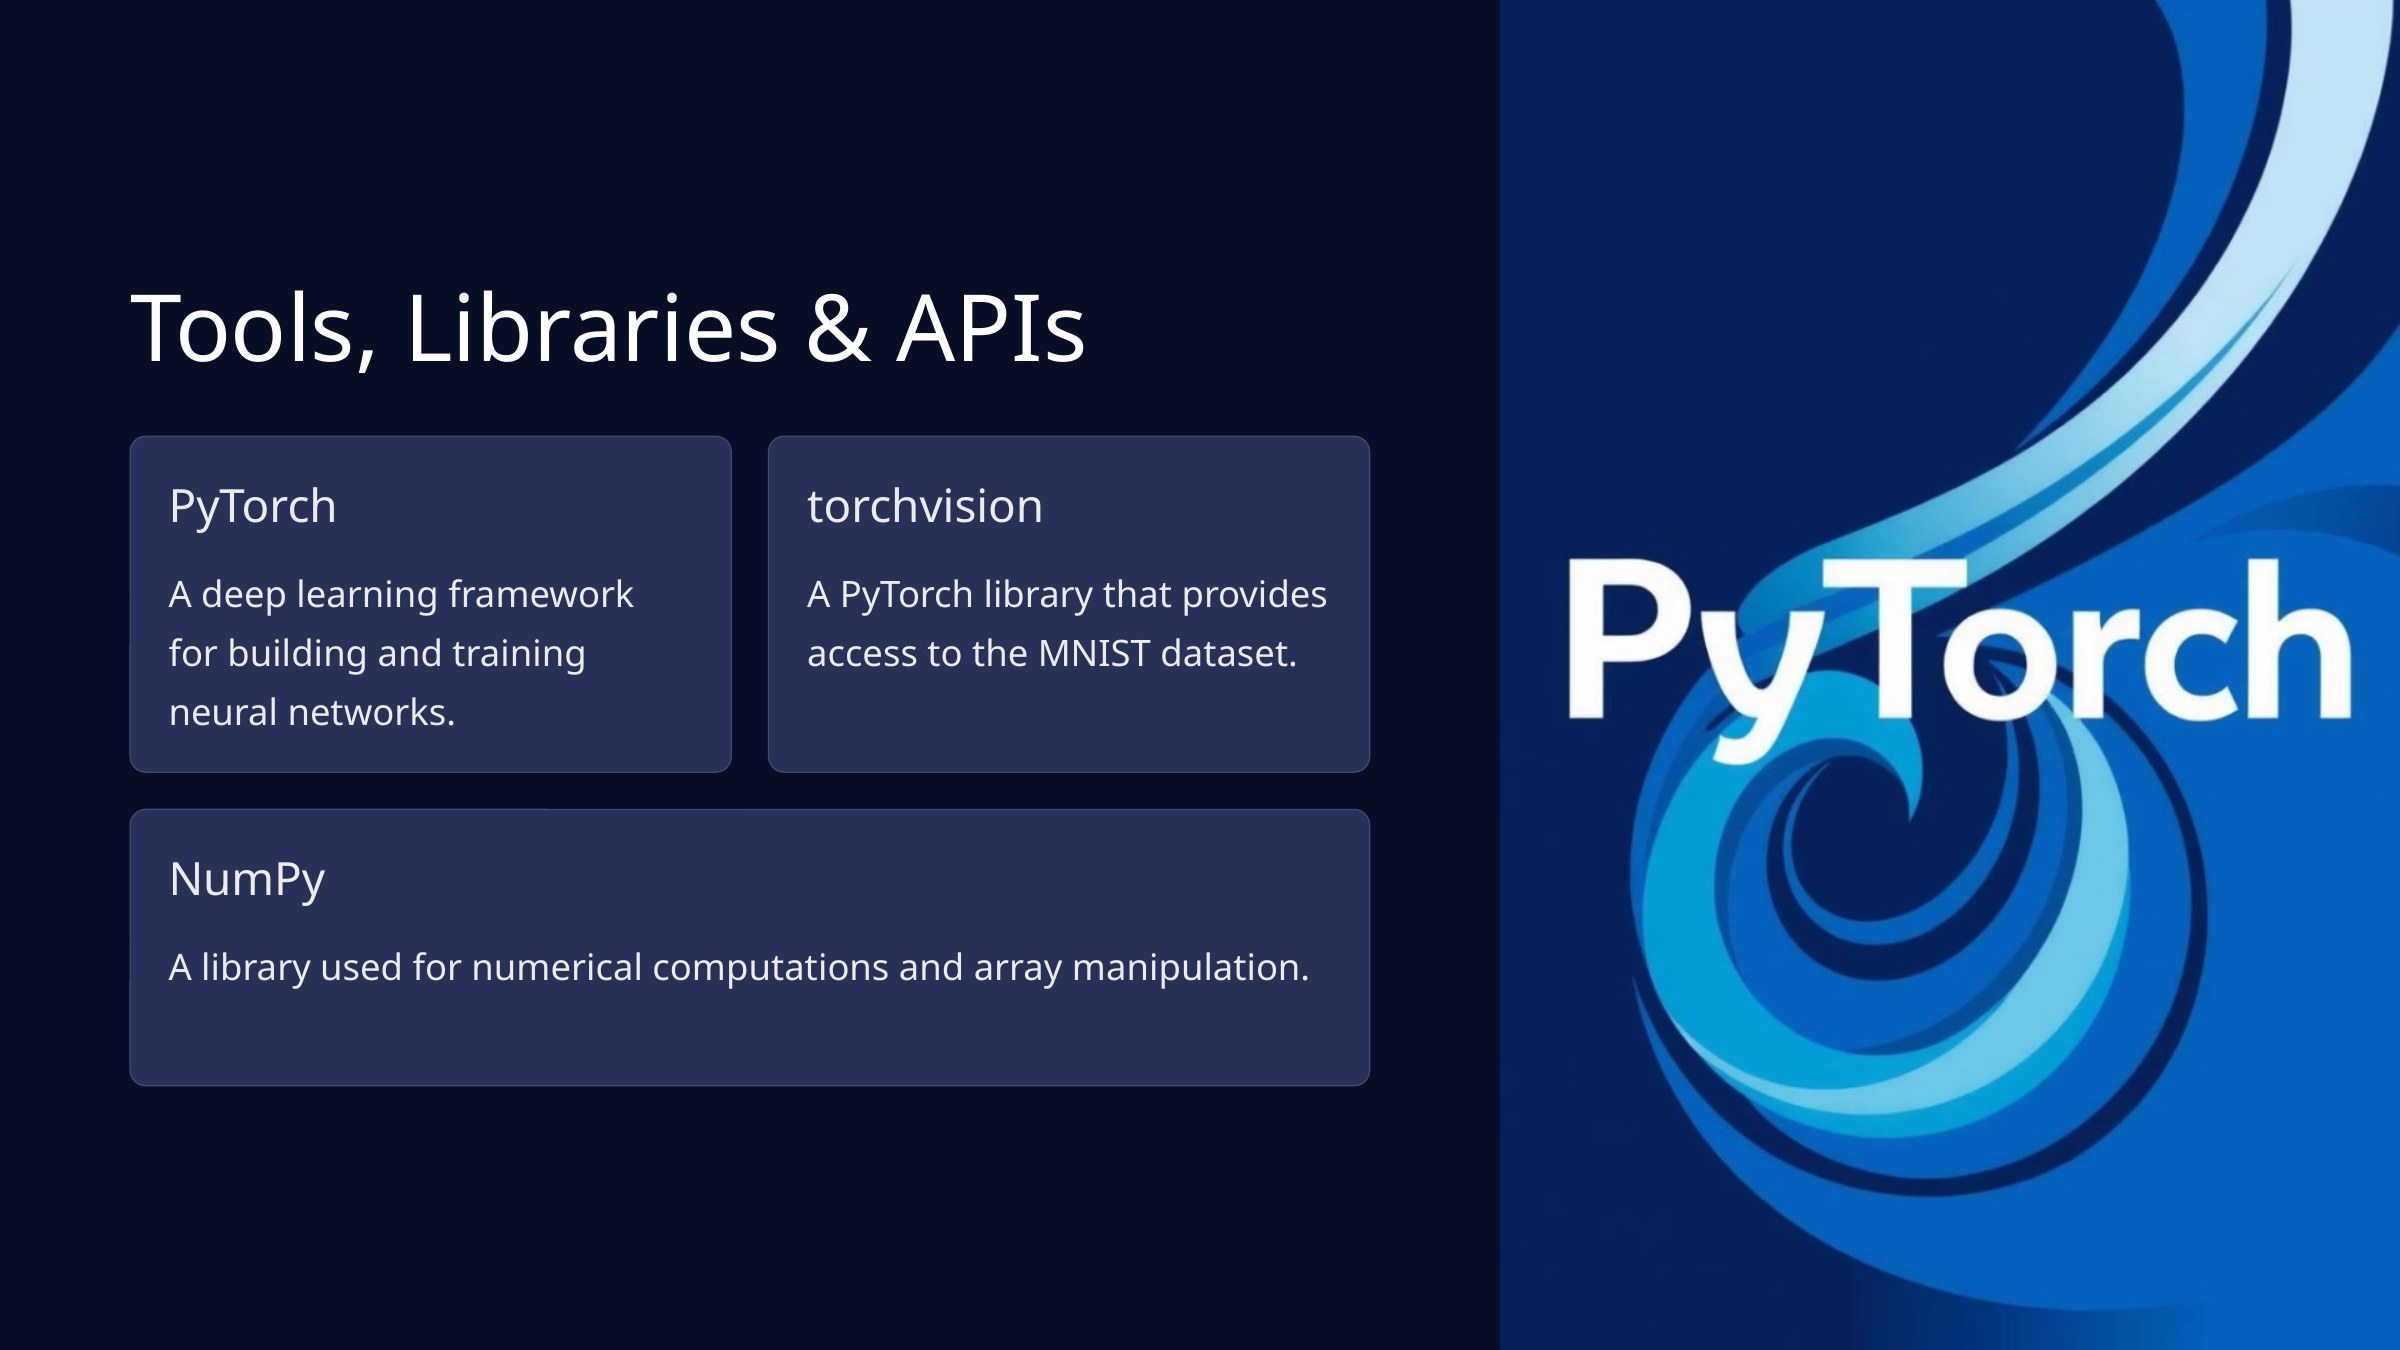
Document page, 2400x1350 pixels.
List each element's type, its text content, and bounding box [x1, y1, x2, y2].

text_box A deep learning framework for building and training neural networks. [168, 555, 693, 734]
text_box A library used for numerical computations and array manipulation. [168, 928, 1332, 1048]
text_box Tools, Libraries & APIs [130, 264, 1144, 381]
text_box [130, 809, 1370, 1086]
text_box A PyTorch library that provides access to the MNIST dataset. [806, 555, 1332, 734]
picture [1499, 0, 2400, 1350]
text_box torchvision [806, 474, 1273, 533]
text_box [768, 436, 1370, 773]
text_box PyTorch [168, 474, 634, 533]
text_box [130, 436, 732, 773]
text_box NumPy [168, 847, 634, 906]
